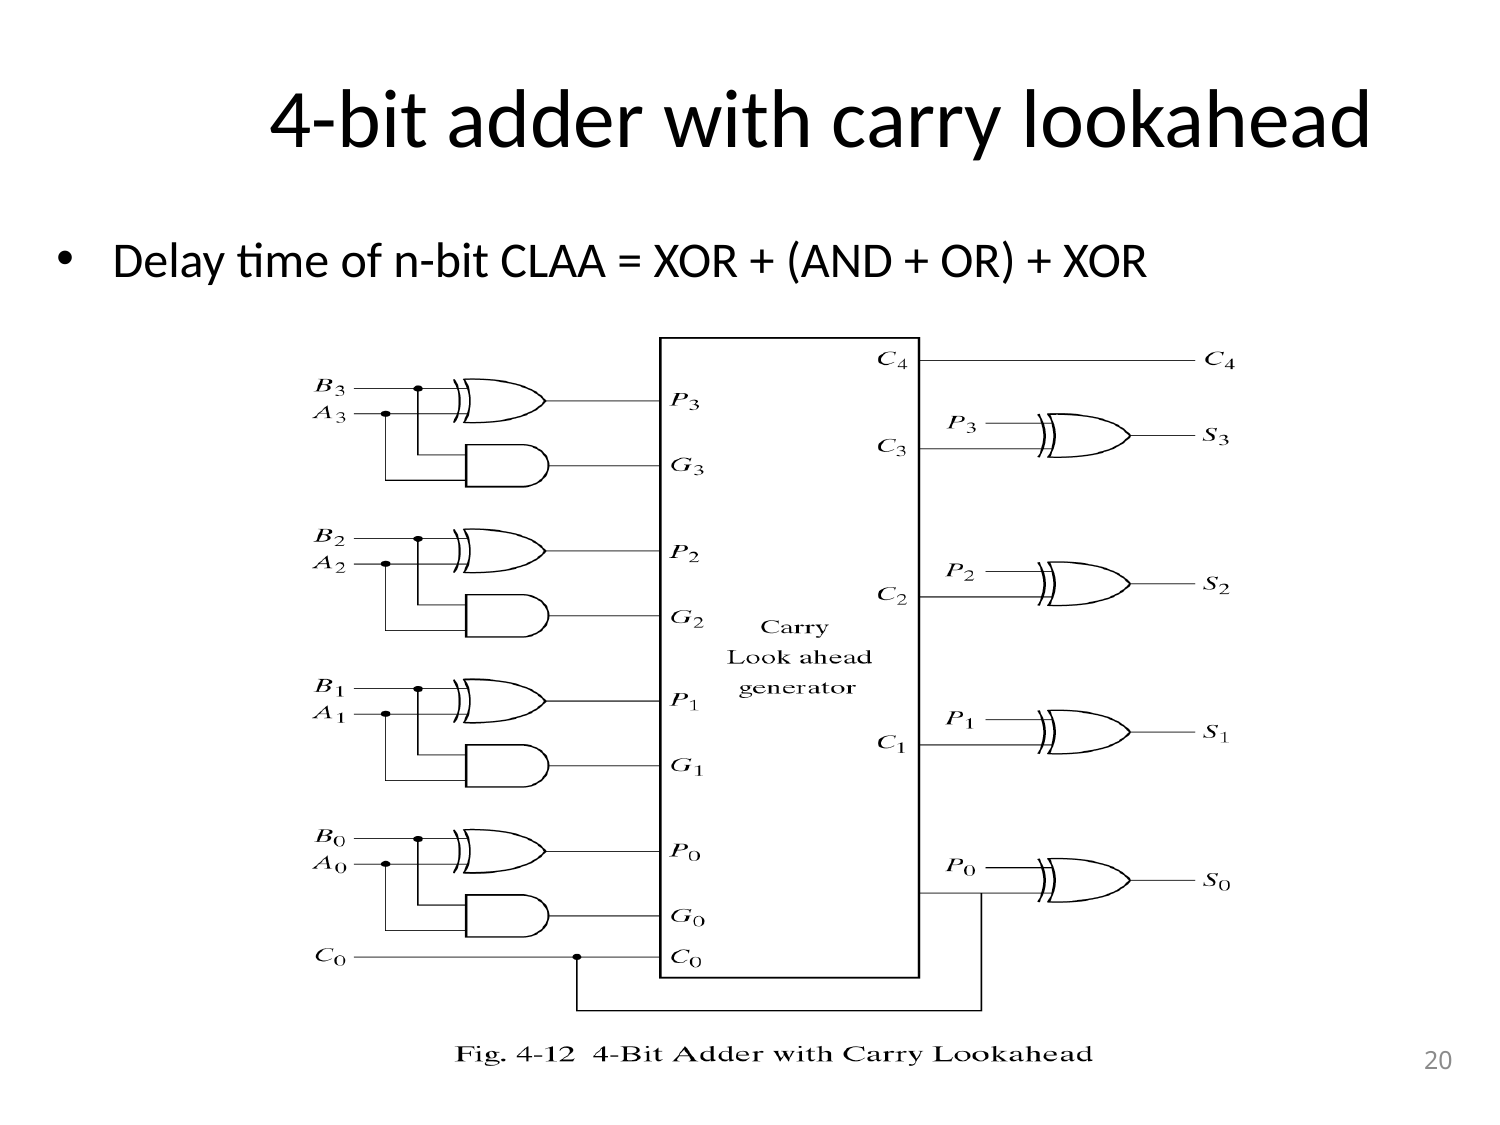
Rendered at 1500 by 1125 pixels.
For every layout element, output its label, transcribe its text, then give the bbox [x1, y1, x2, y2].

title 4-bit adder with carry lookahead [182, 30, 1462, 197]
list Delay time of n-bit CLAA = XOR + (AND + OR) + XOR [40, 219, 1470, 327]
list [312, 337, 1235, 1066]
slide_number 20 [1155, 1024, 1468, 1100]
